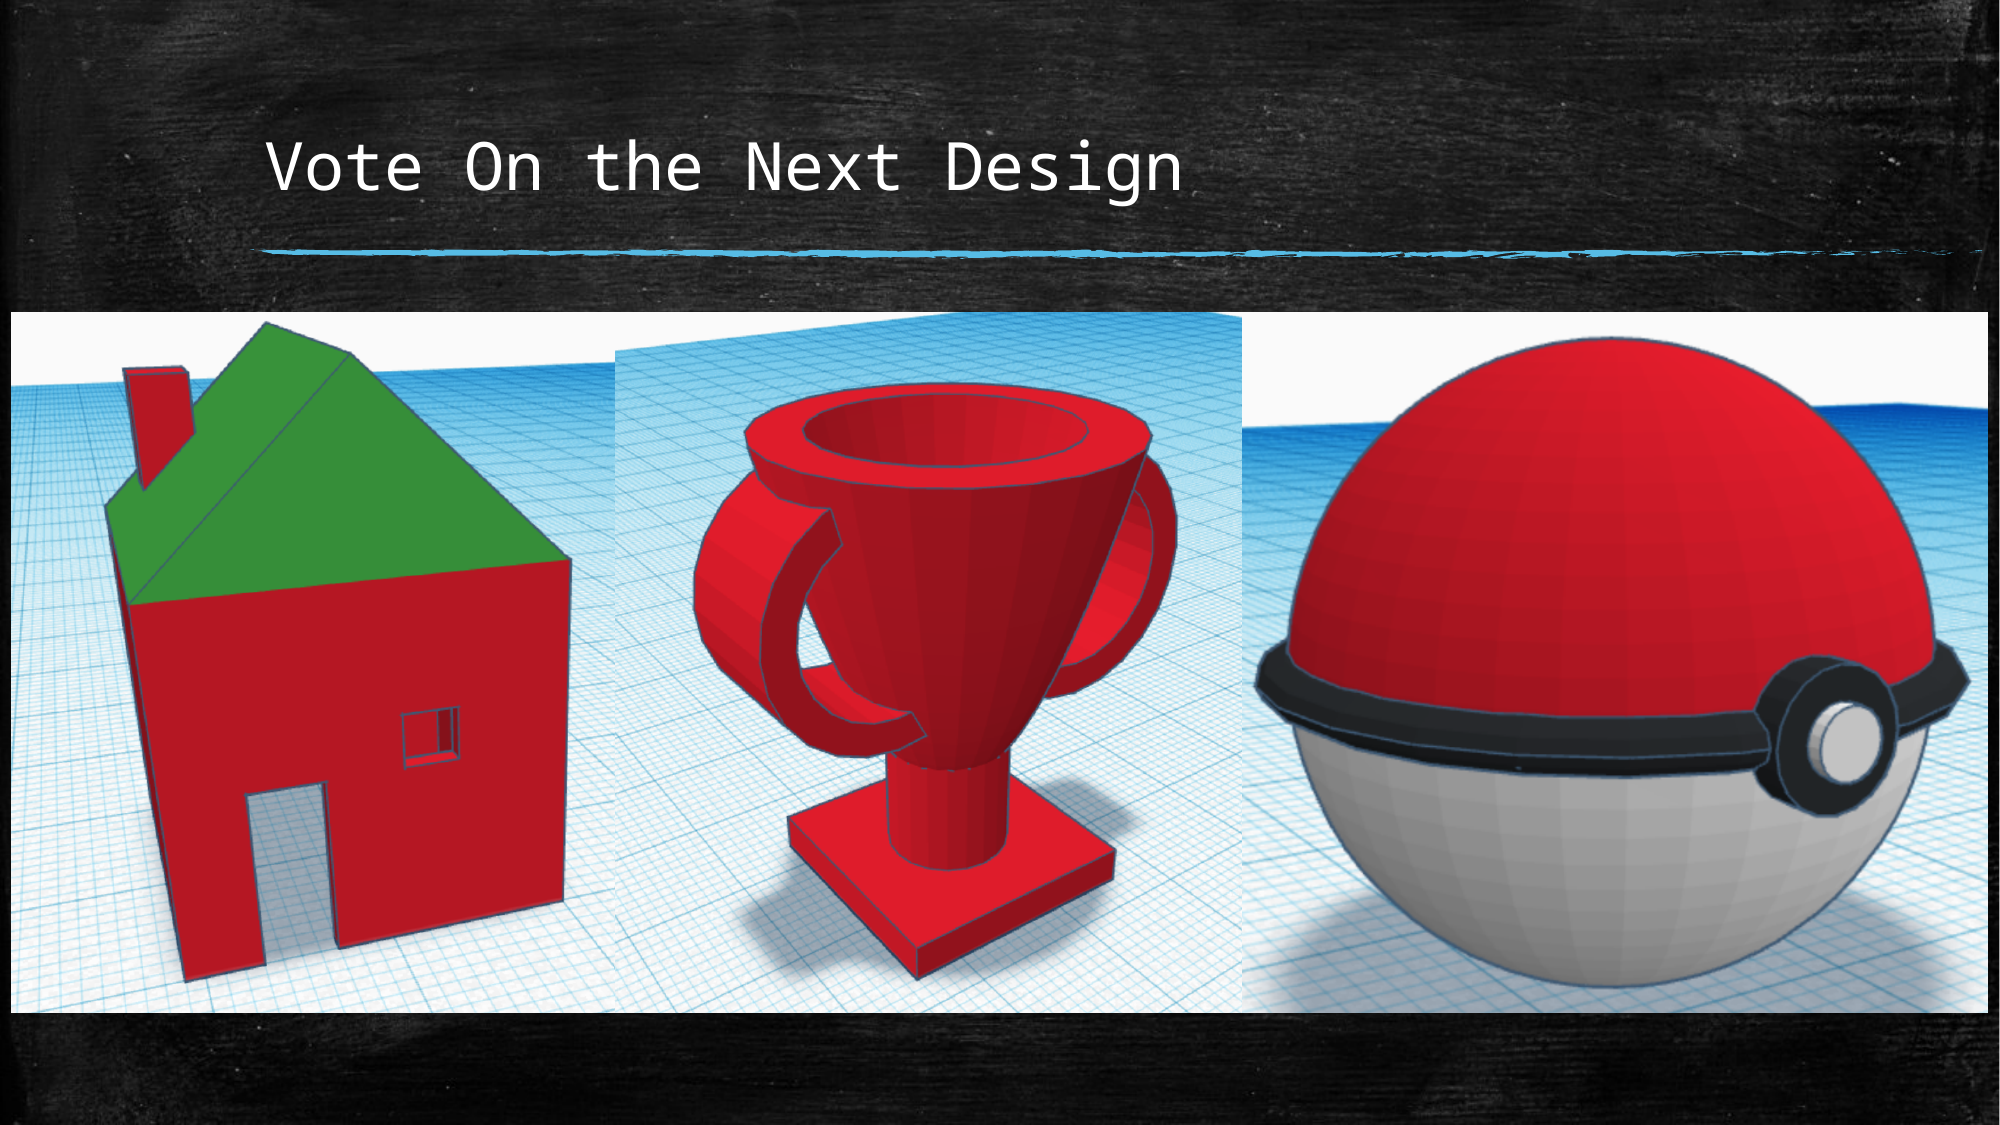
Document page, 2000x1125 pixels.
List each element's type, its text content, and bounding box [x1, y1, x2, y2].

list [11, 312, 613, 1013]
title Vote On the Next Design [249, 45, 1750, 213]
picture [0, 0, 2000, 1125]
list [615, 312, 1239, 1013]
